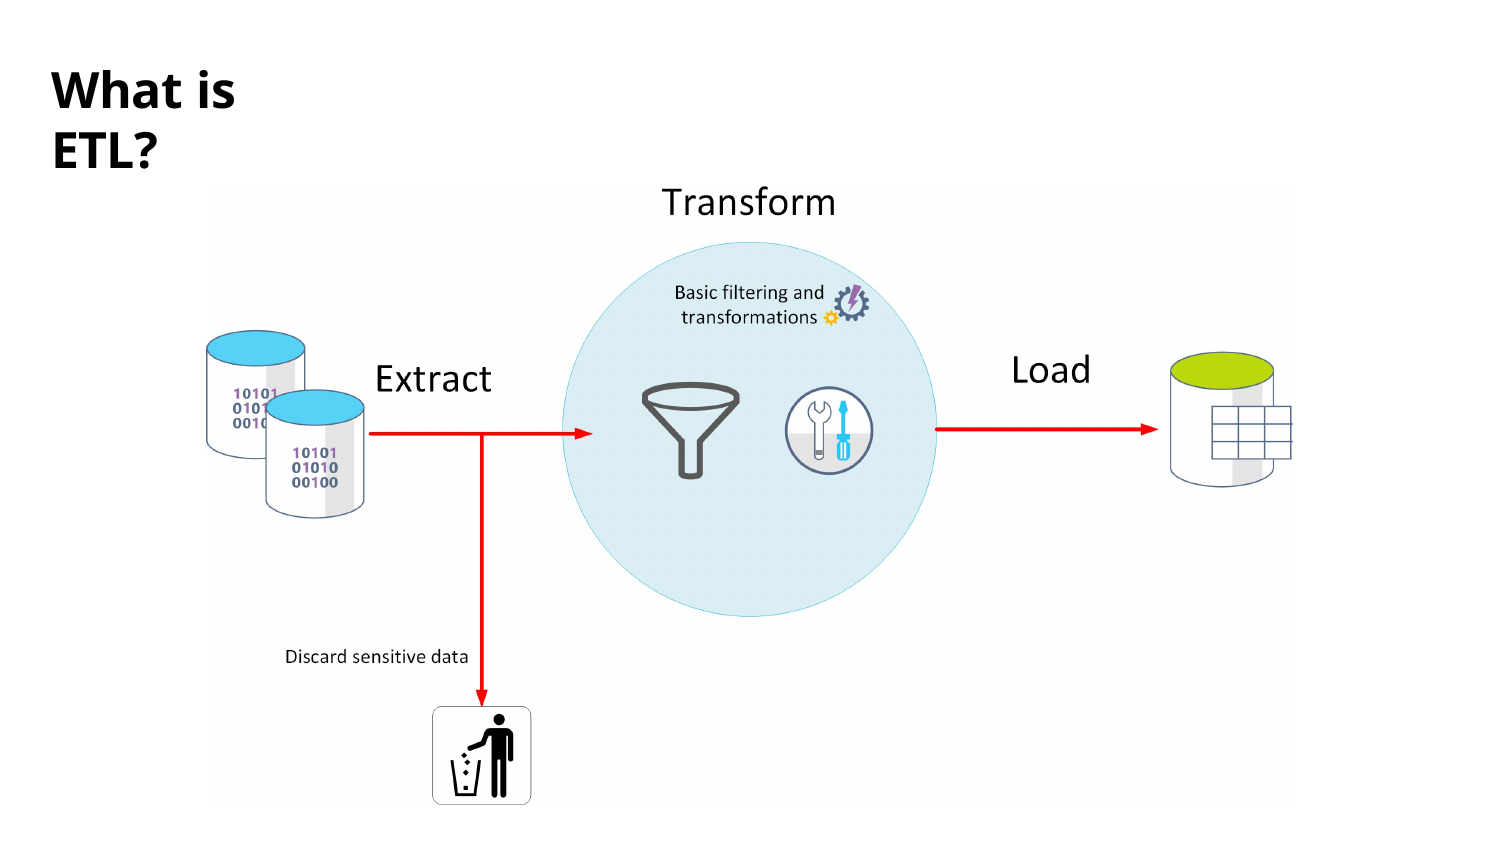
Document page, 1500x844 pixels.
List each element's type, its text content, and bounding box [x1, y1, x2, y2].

title What is ETL? [49, 56, 327, 200]
picture [206, 186, 1293, 806]
